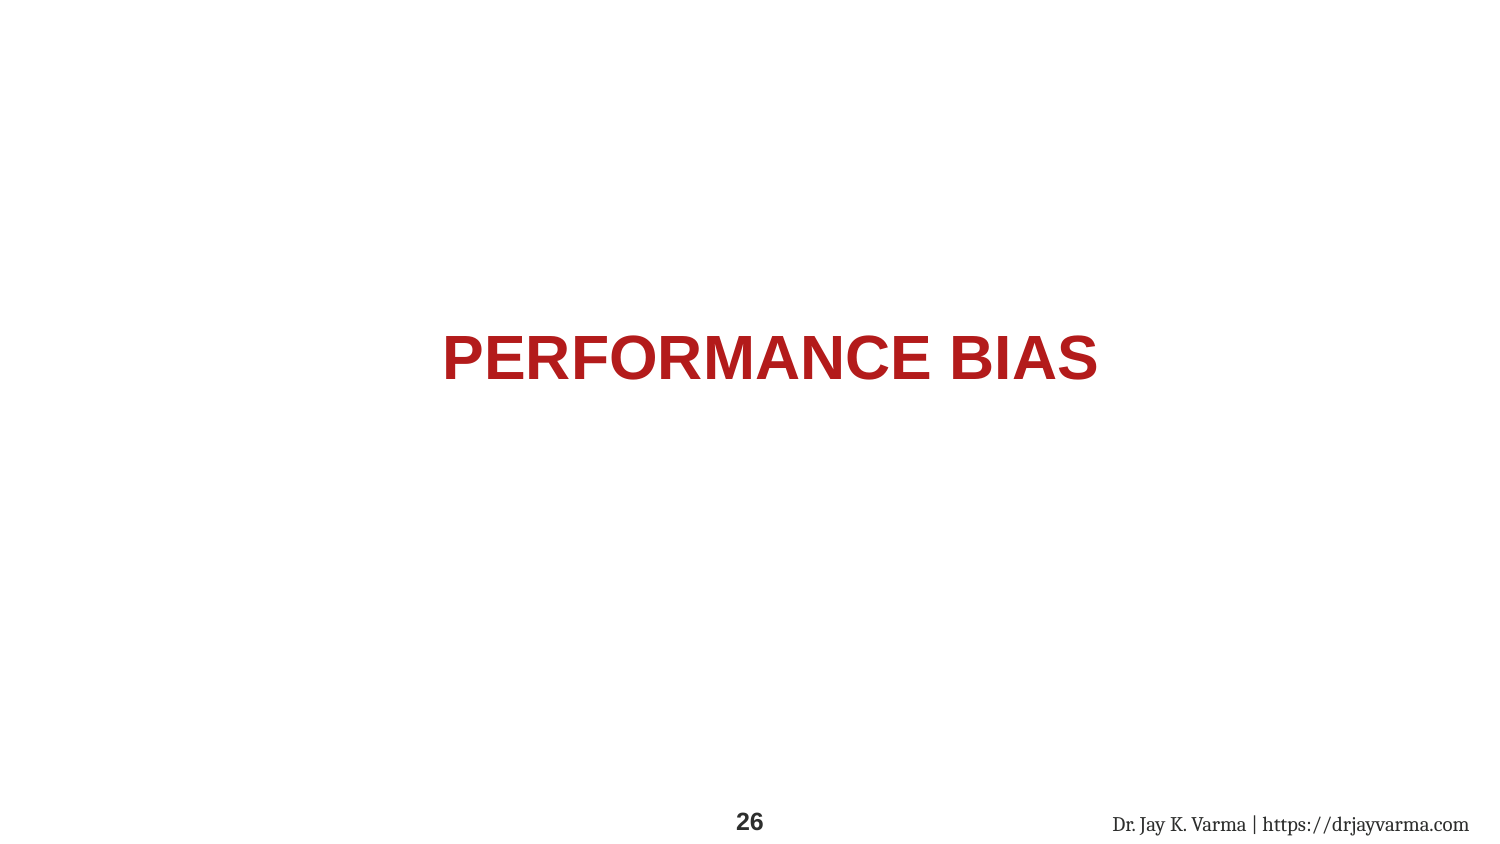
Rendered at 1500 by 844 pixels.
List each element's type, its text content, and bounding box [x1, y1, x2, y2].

title PERFORMANCE BIAS [129, 316, 1413, 406]
text_box Dr. Jay K. Varma | https://drjayvarma.com [1097, 803, 1500, 844]
